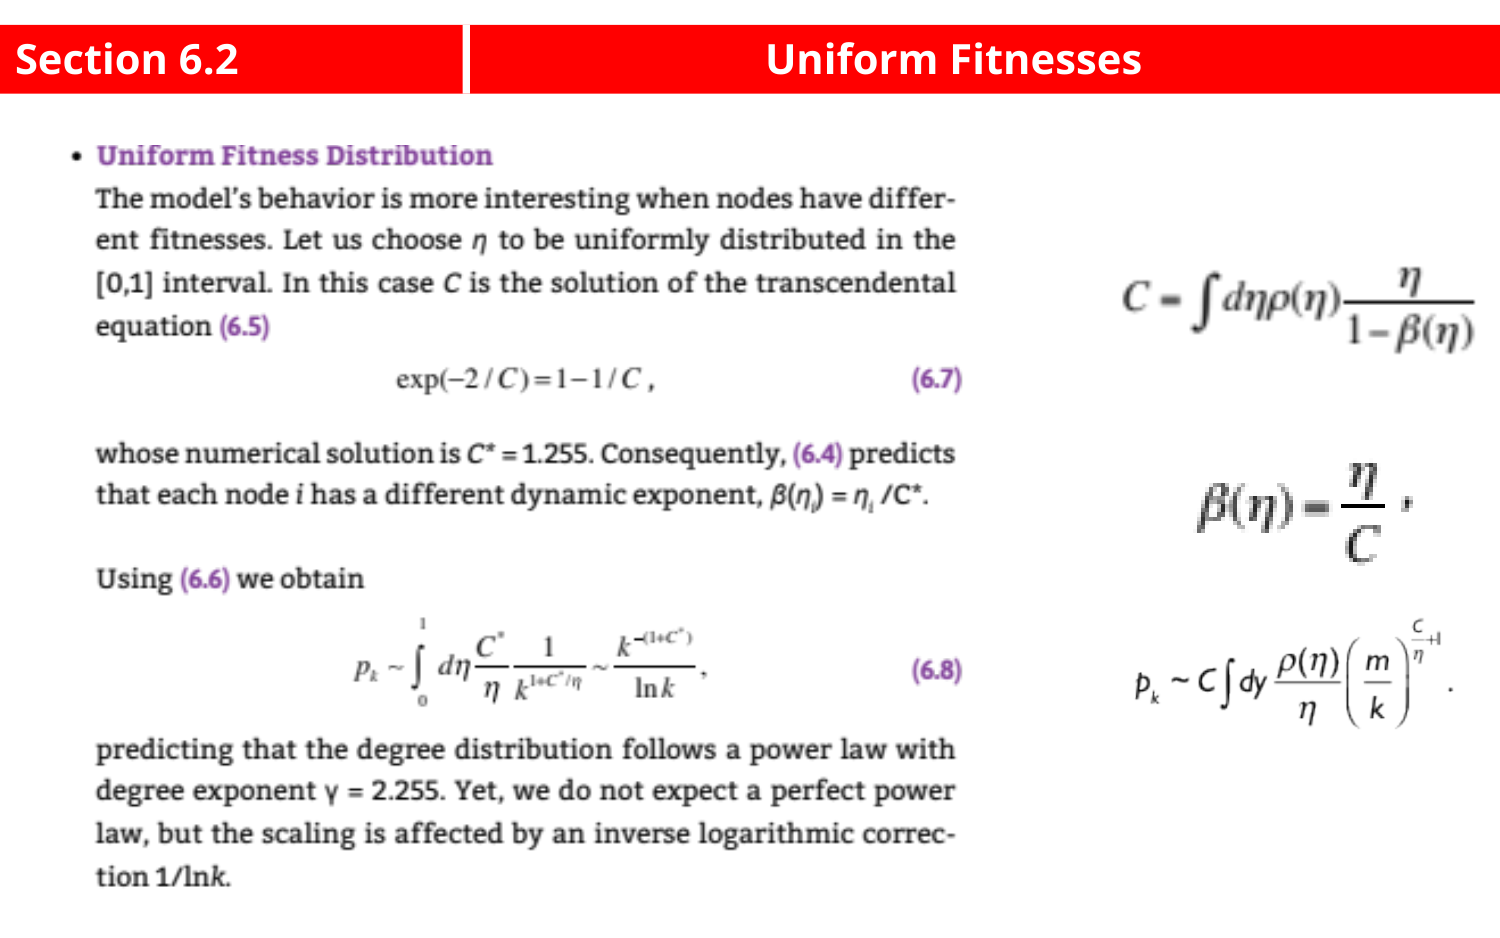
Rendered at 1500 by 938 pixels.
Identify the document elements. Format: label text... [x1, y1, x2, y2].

text_box Section 6.2 Uniform Fitnesses [470, 24, 1500, 94]
picture [1153, 434, 1441, 592]
text_box [462, 24, 470, 94]
text_box Section 6.2 Uniform Fitnesses [0, 24, 462, 94]
picture [1132, 610, 1458, 734]
picture [1086, 239, 1479, 365]
picture [41, 145, 972, 892]
